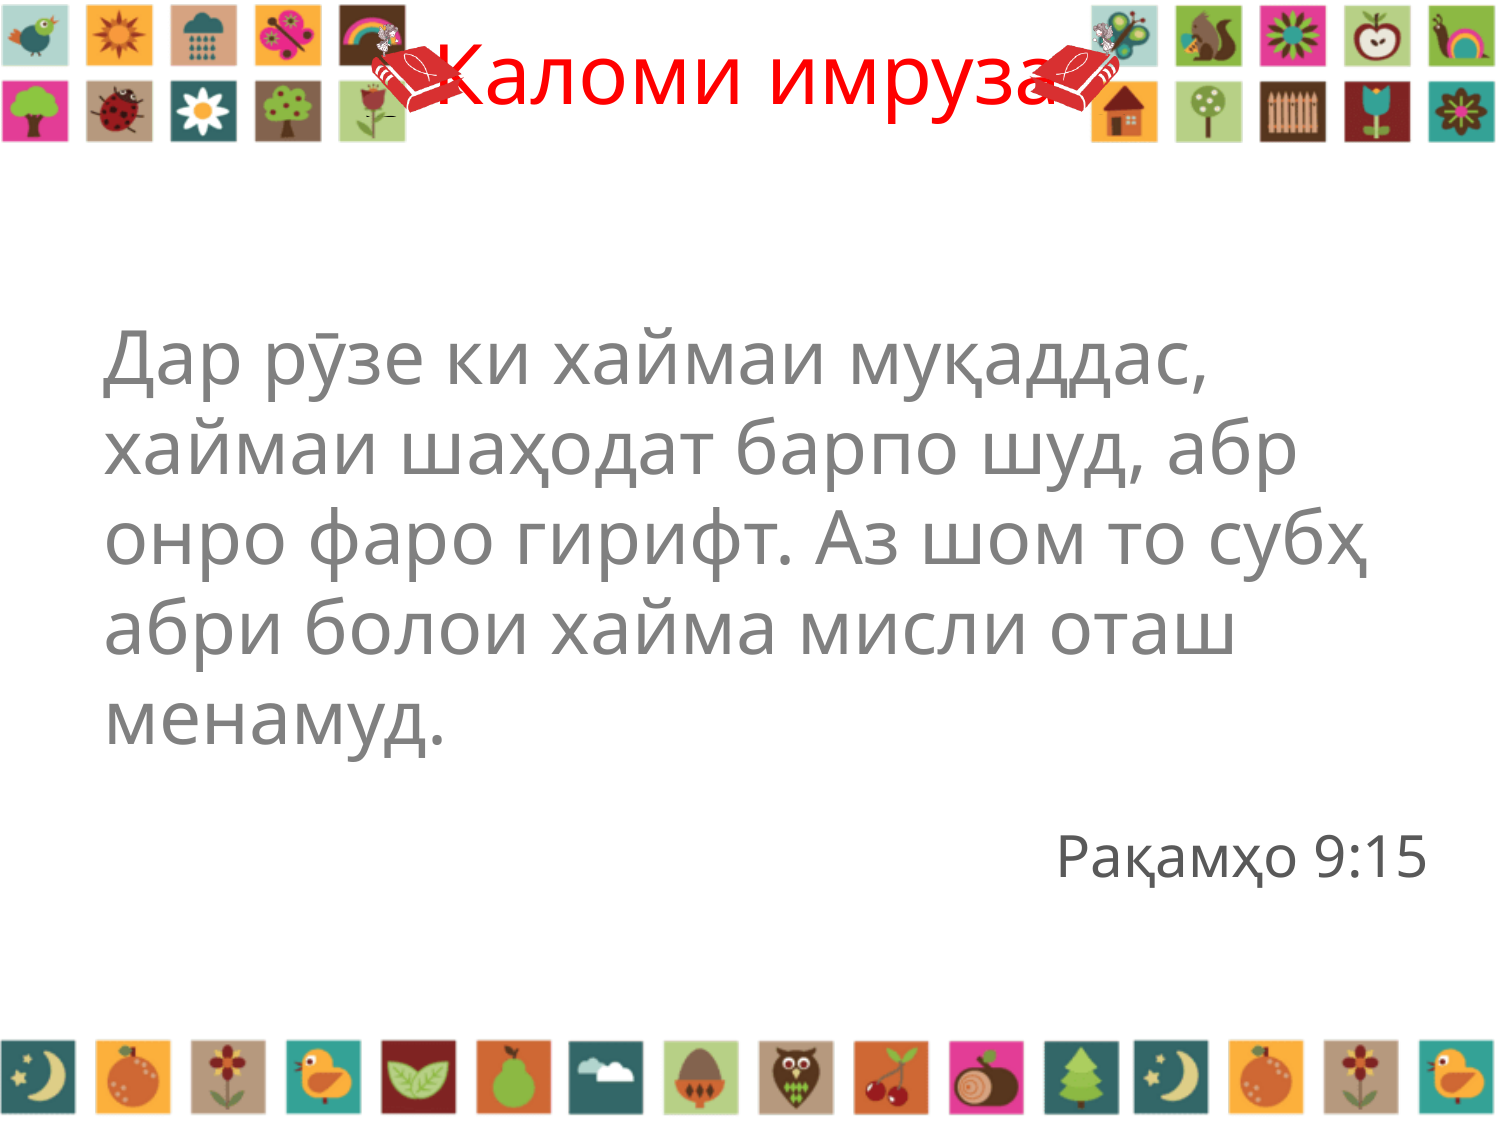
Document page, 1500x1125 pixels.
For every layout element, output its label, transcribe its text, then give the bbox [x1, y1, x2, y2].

text_box Каломи имруза [425, 13, 1078, 129]
text_box Рақамҳо 9:15 [812, 811, 1444, 896]
picture [0, 3, 496, 150]
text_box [0, 1028, 1500, 1118]
picture [998, 3, 1500, 150]
text_box Дар рӯзе ки хаймаи муқаддас, хаймаи шаҳодат барпо шуд, абр онро фаро гирифт. Аз шом то субҳ абри болои хайма мисли оташ менамуд. [88, 302, 1436, 768]
